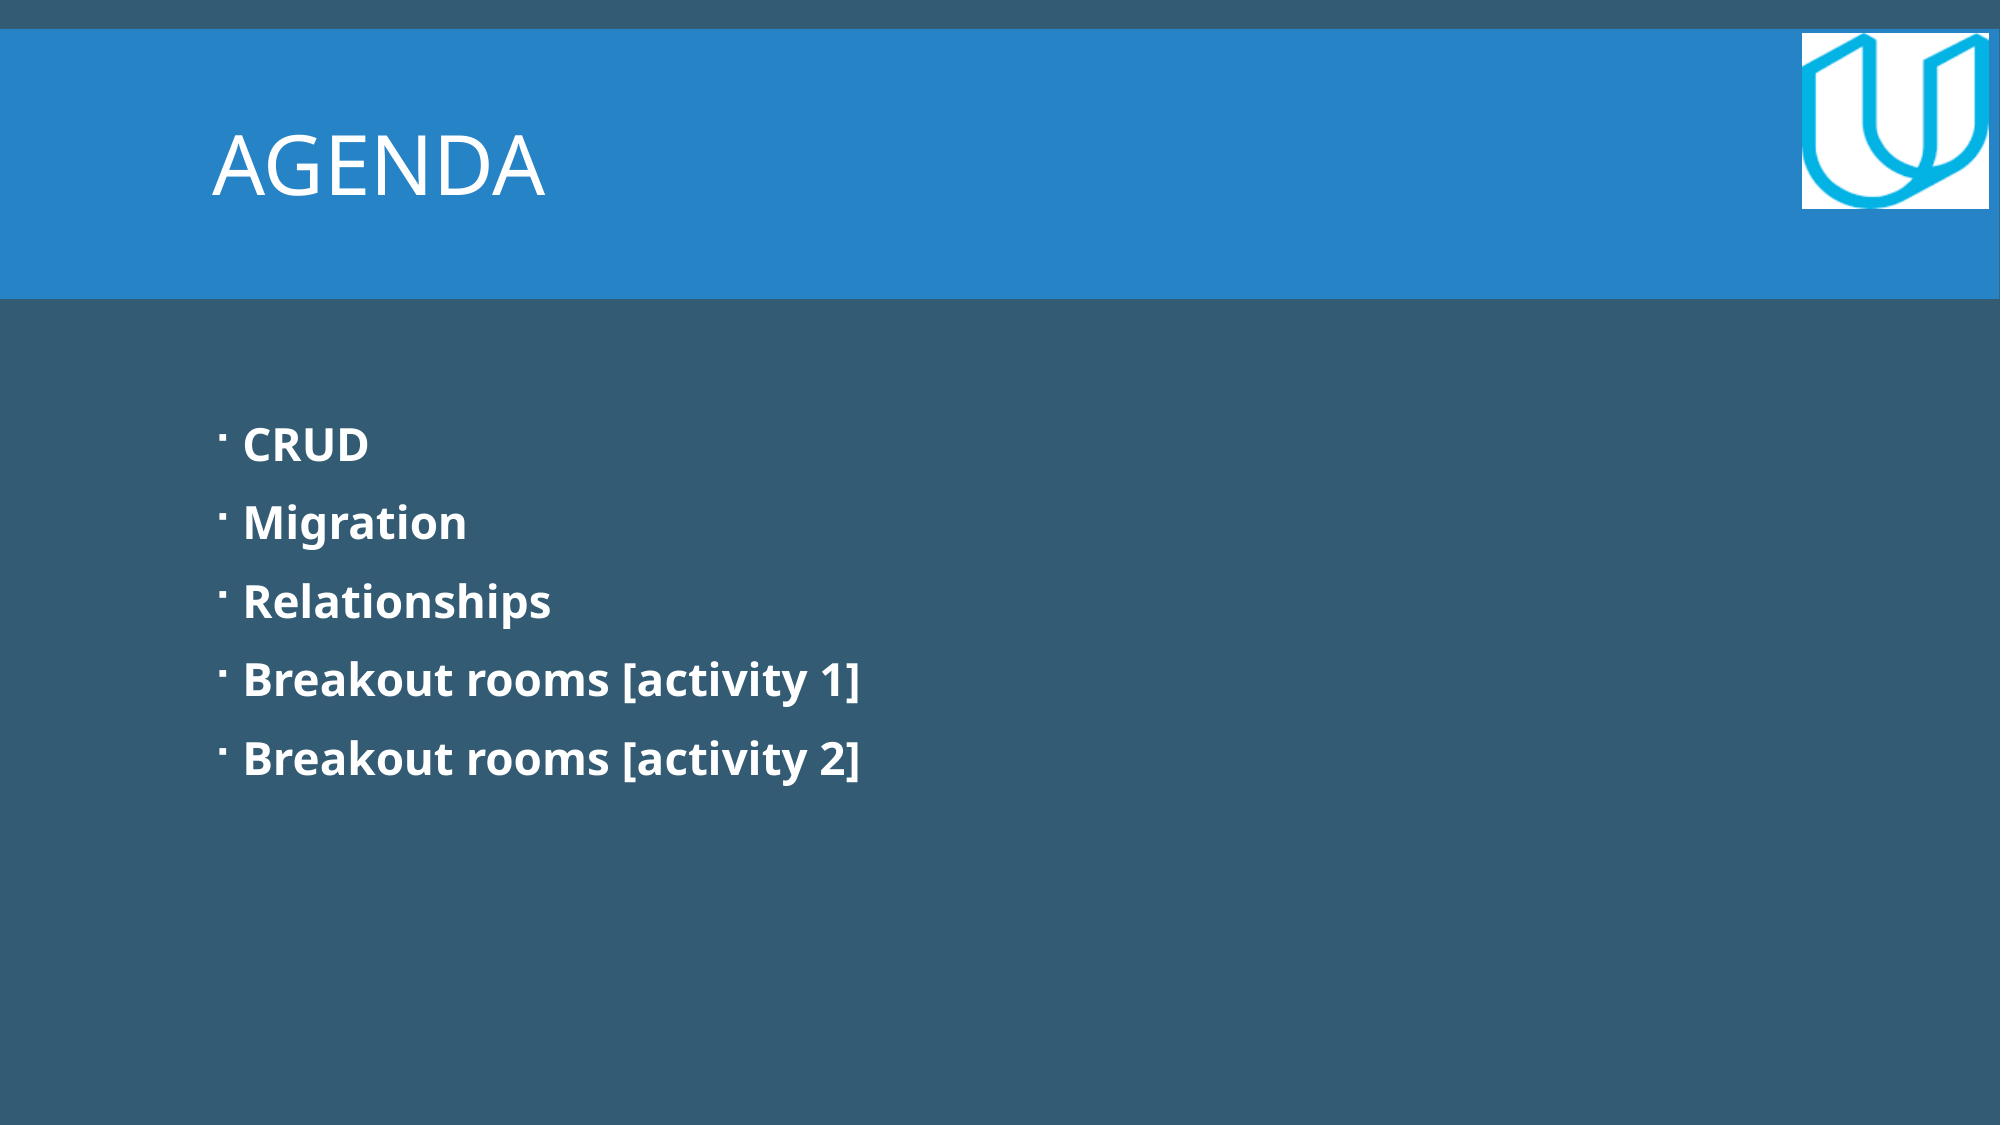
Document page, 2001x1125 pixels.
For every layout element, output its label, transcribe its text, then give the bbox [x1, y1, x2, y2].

list CRUD Migration Relationships Breakout rooms [activity 1] Breakout rooms [activity 2] [197, 329, 1803, 1020]
picture [1933, 47, 1974, 167]
picture [1816, 47, 1912, 197]
picture [1802, 33, 1989, 167]
title agenda [197, 46, 1803, 295]
picture [1876, 124, 1989, 209]
picture [1803, 159, 1866, 209]
